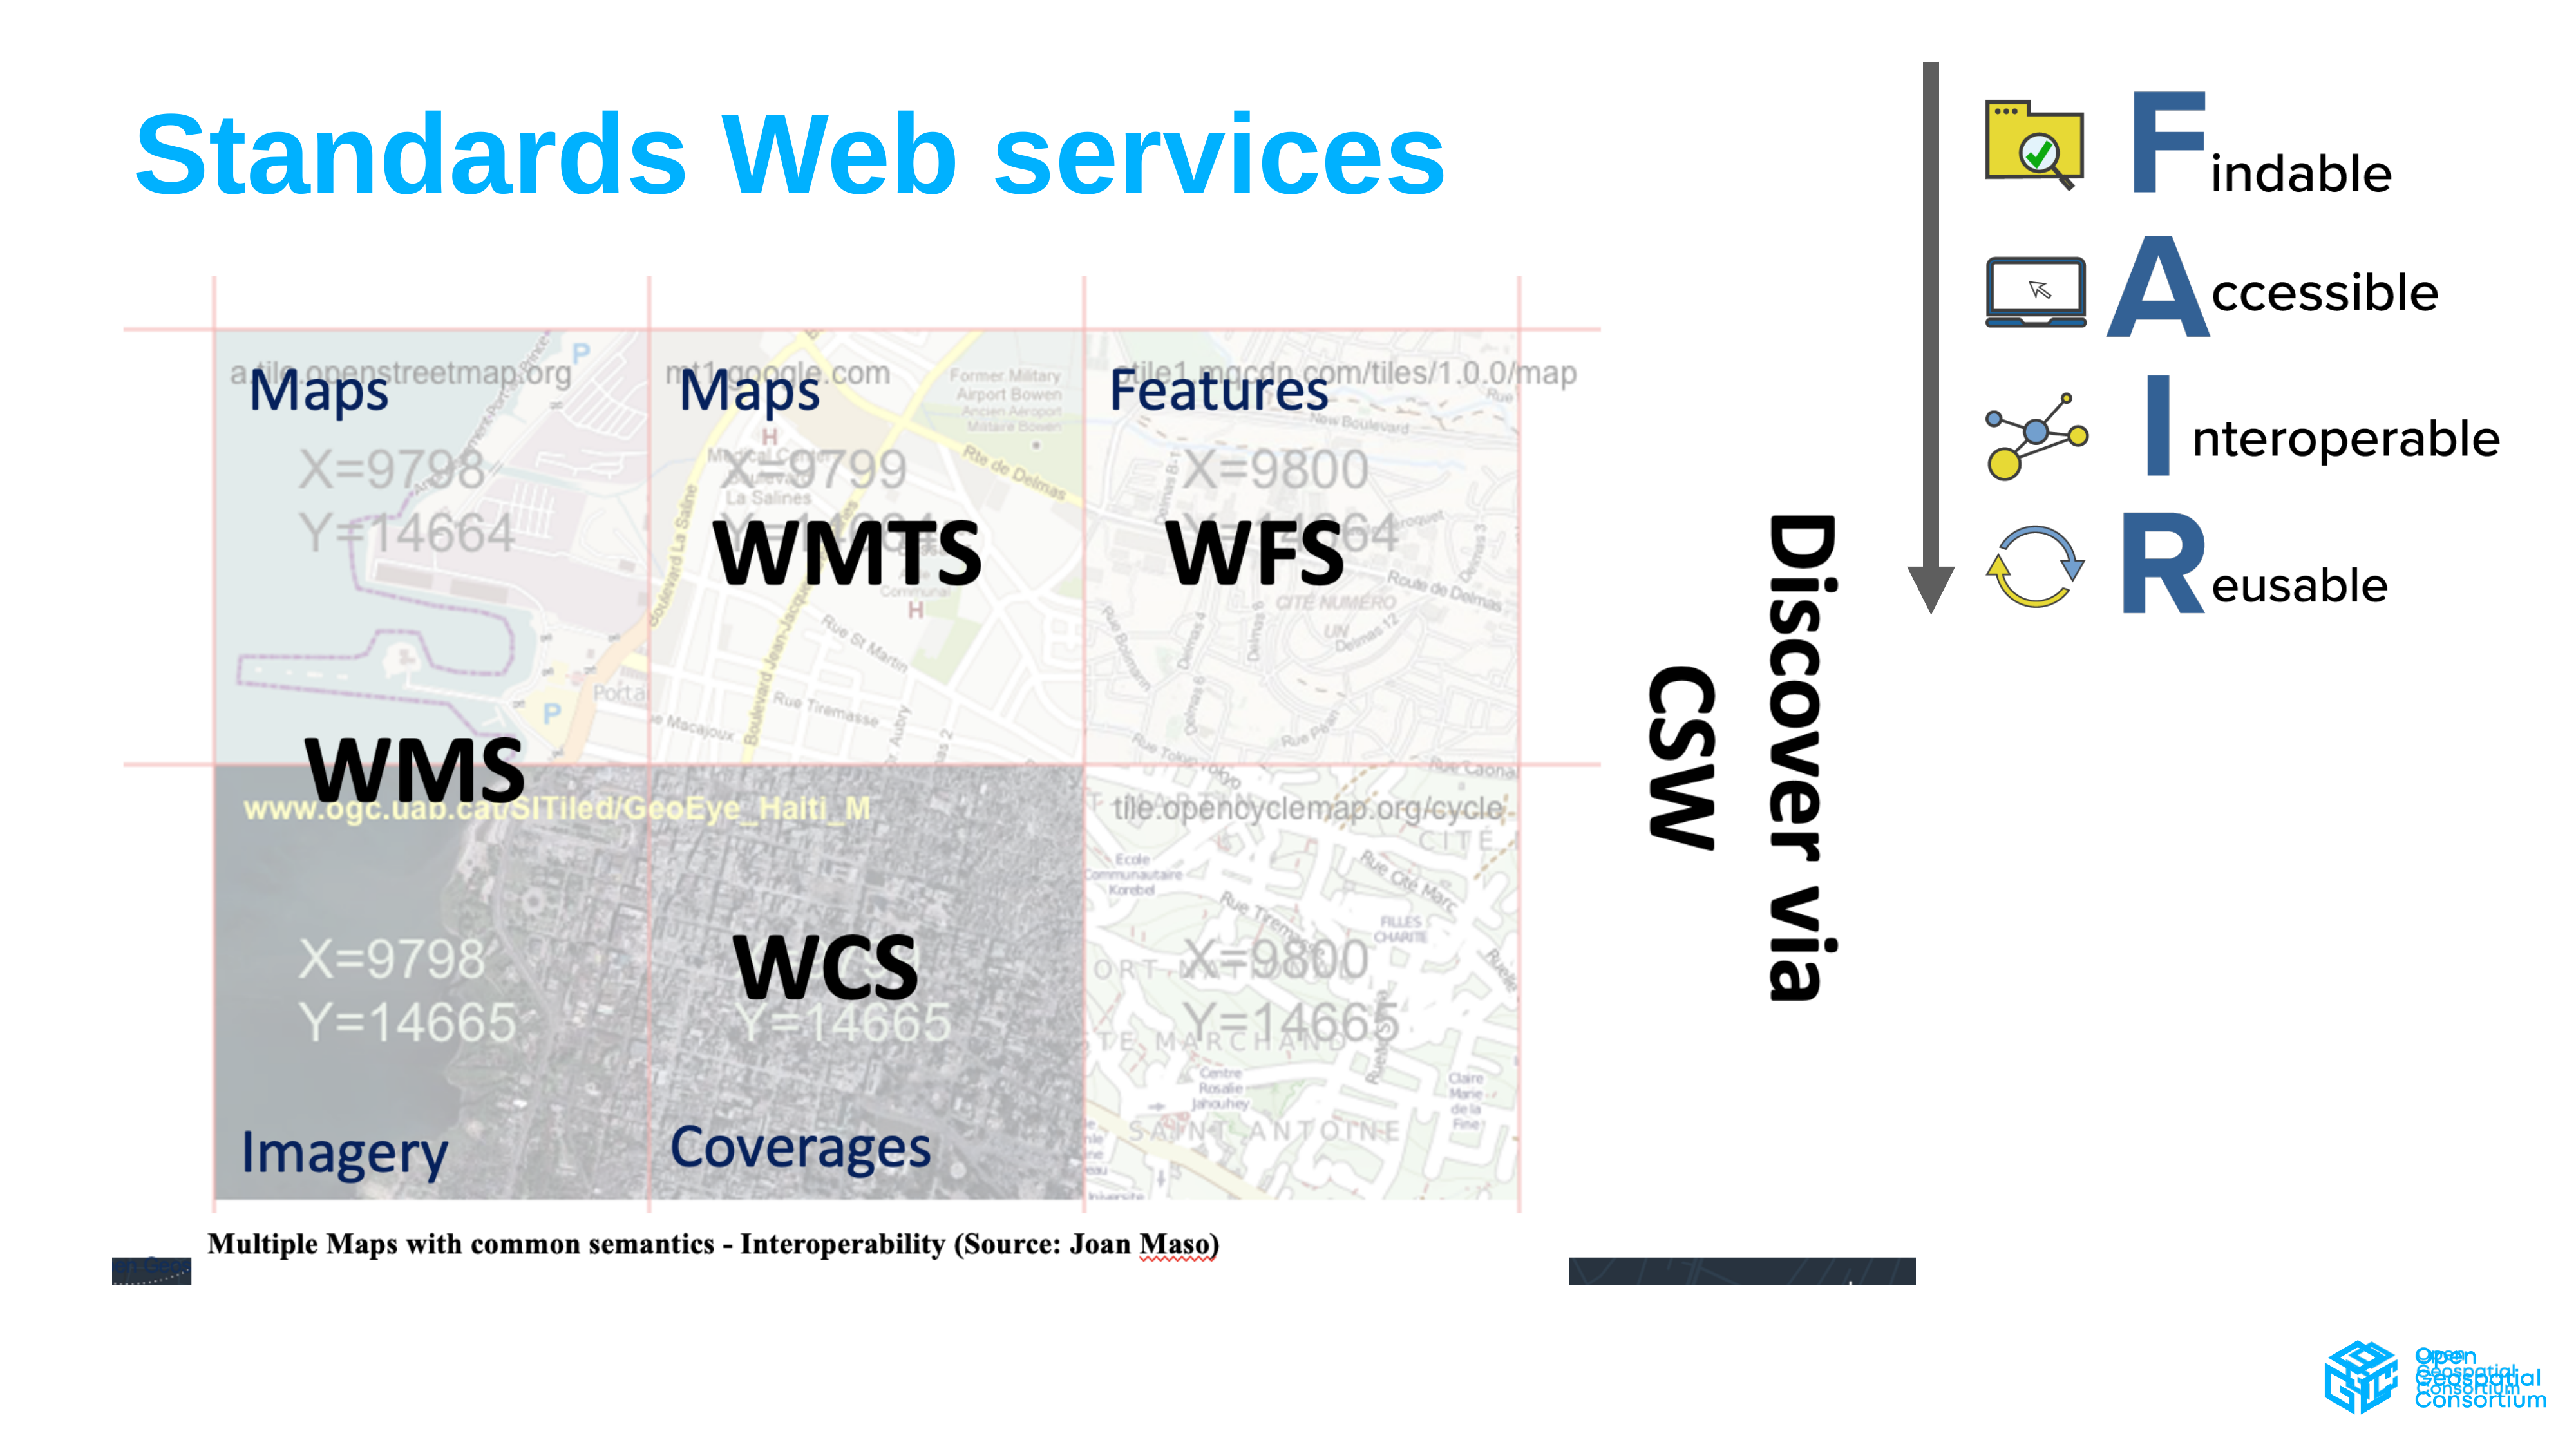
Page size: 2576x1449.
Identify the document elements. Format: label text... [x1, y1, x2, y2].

picture [112, 276, 1916, 1285]
picture [2295, 1305, 2576, 1449]
title Standards Web services [127, 100, 1721, 252]
picture [1953, 41, 2549, 670]
